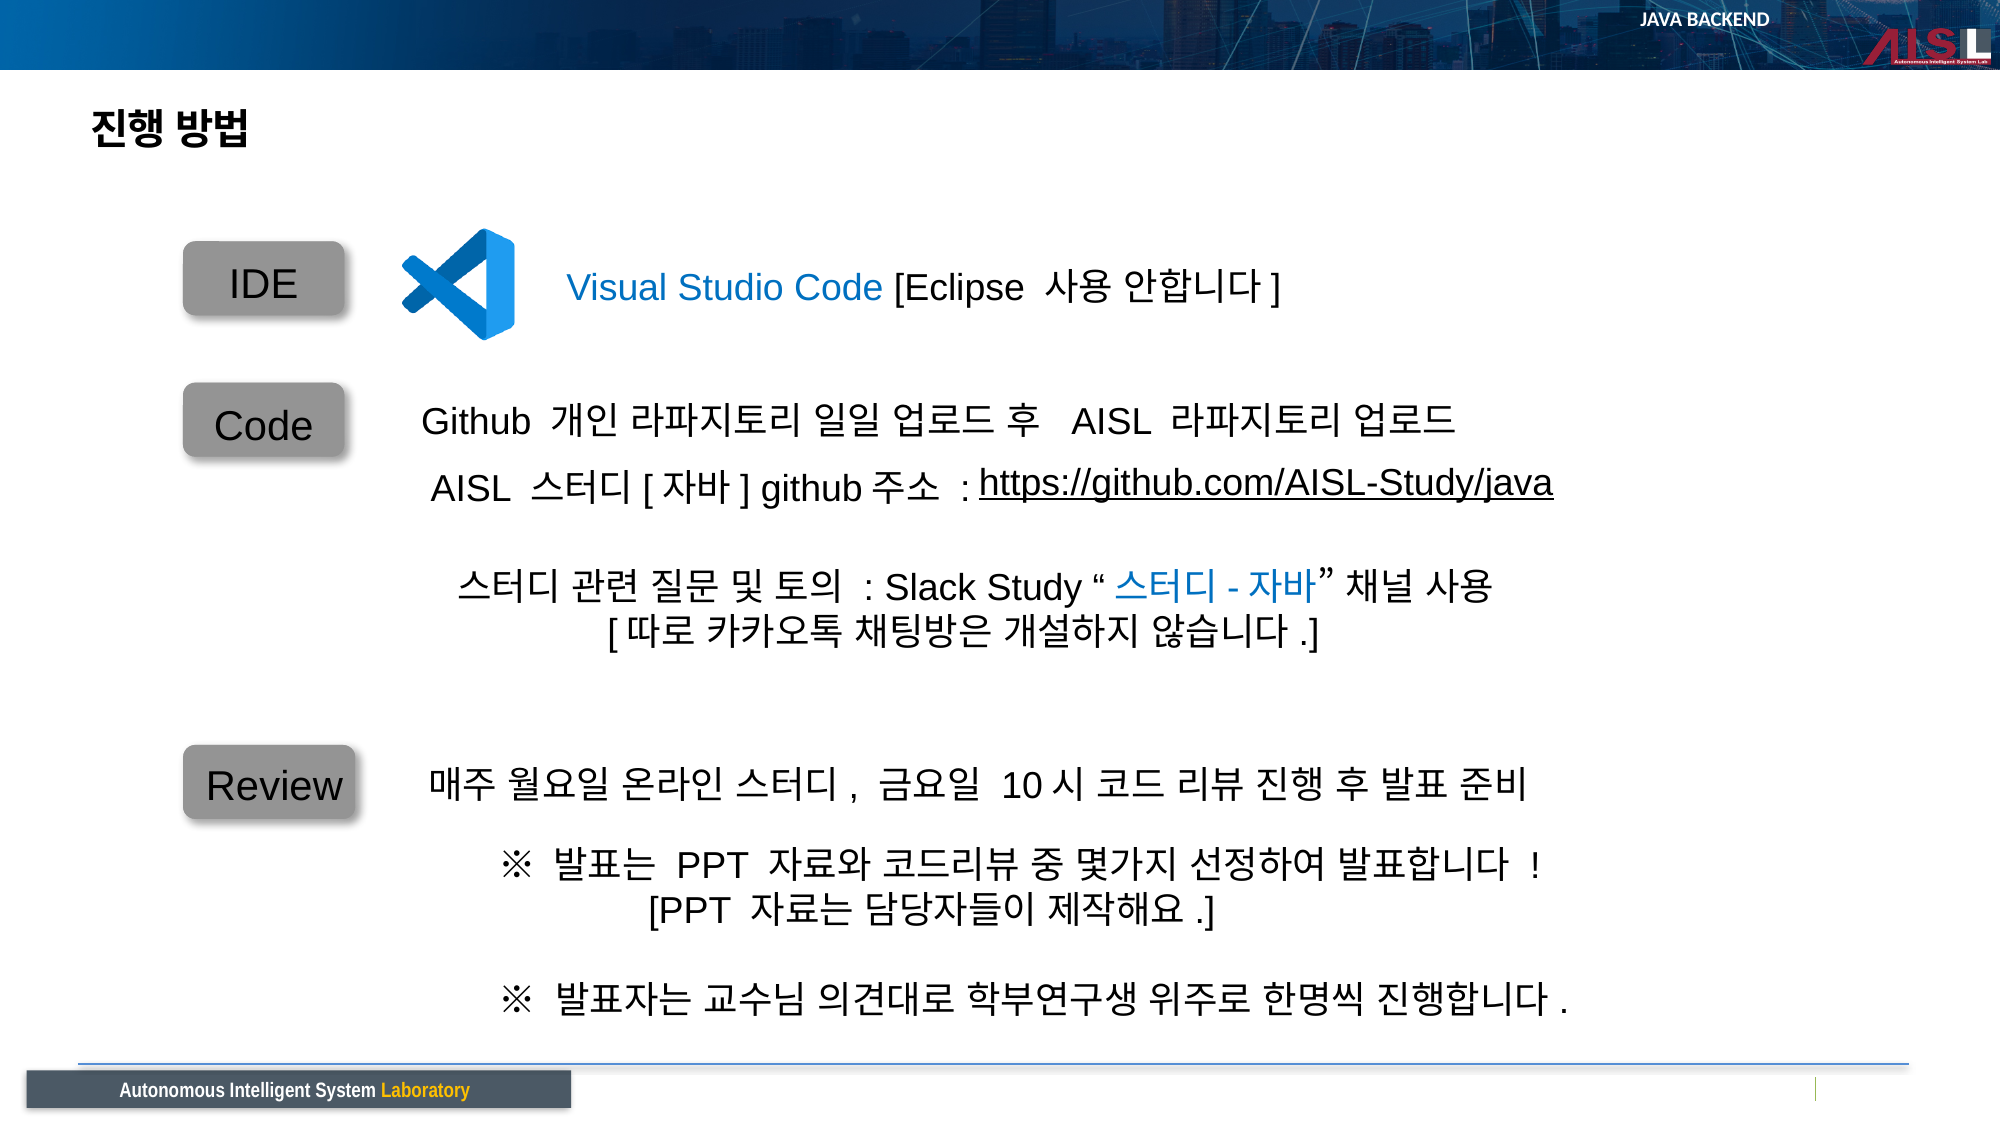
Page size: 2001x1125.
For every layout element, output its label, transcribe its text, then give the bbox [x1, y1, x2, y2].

picture [0, 0, 2000, 70]
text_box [182, 382, 345, 457]
picture [394, 220, 522, 348]
text_box Github 개인 라파지토리 일일 업로드 후 AISL 라파지토리 업로드 [413, 389, 1465, 450]
text_box Visual Studio Code [Eclipse 사용 안합니다] [558, 255, 1290, 316]
title 진행 방법 [82, 78, 1884, 177]
text_box ※ 발표는 PPT 자료와 코드리뷰 중 몇가지 선정하여 발표합니다 ! [PPT 자료는 담당자들이 제작해요.] ※ 발표자는 교수님 의견대로 학부연구생 위주로 한명씩 진행합니다. [490, 833, 1578, 1029]
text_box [182, 241, 345, 316]
text_box 매주 월요일 온라인 스터디, 금요일 10시 코드 리뷰 진행 후 발표 준비 [421, 753, 1548, 814]
text_box AISL 스터디[자바] github주소 : [423, 456, 979, 517]
text_box https://github.com/AISL-Study/java [964, 450, 2000, 511]
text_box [182, 744, 356, 820]
text_box 스터디 관련 질문 및 토의 : Slack Study “스터디-자바” 채널 사용 [따로 카카오톡 채팅방은 개설하지 않습니다.] [449, 554, 1502, 660]
